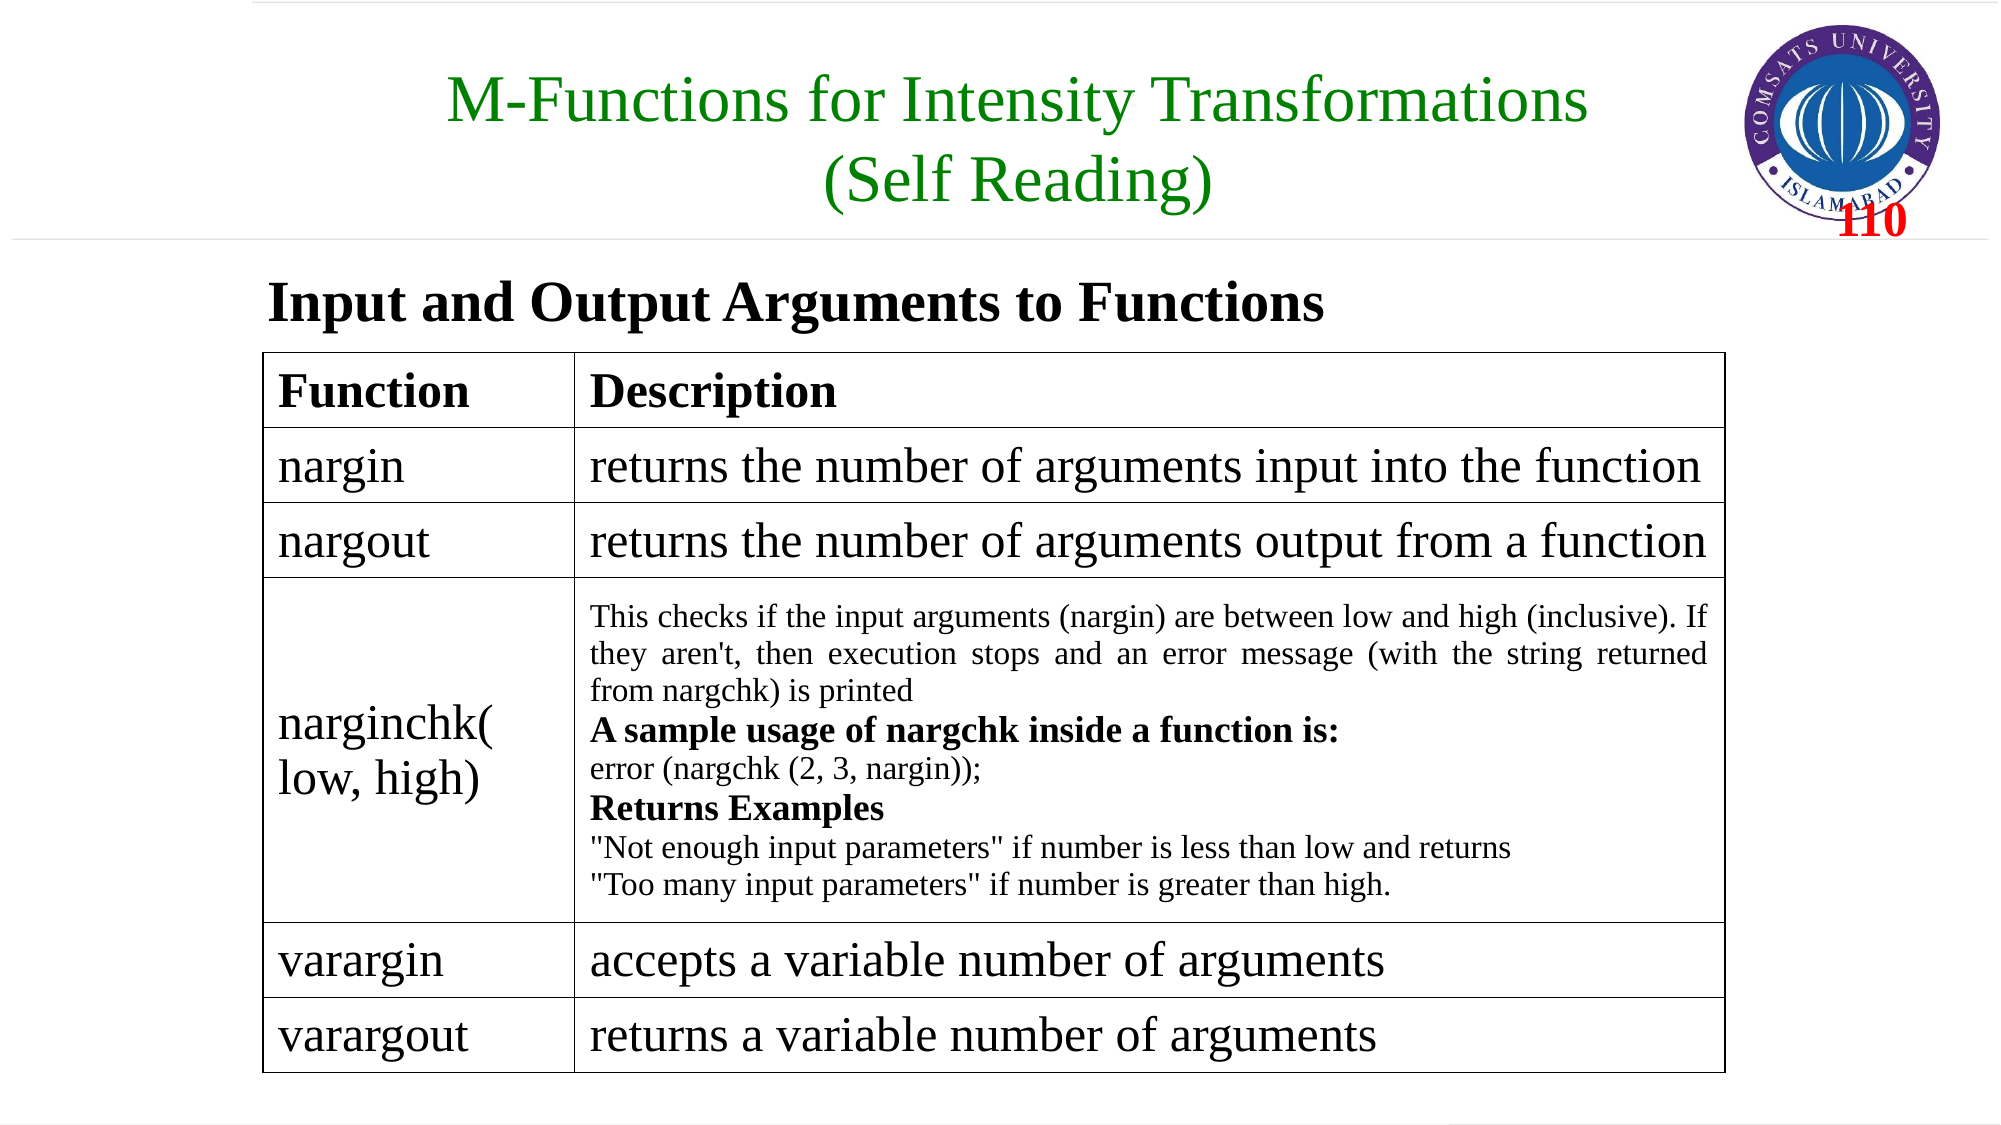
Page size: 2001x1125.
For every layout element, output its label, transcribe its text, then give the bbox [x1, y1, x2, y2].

table_cell This checks if the input arguments (nargin) are between low and high (inclusive). If they aren't, then execution stops and an error message (with the string returned from nargchk) is printed A sample usage of nargchk inside a function is: error (nargchk (2, 3, nargin)); Returns Examples "Not enough input parameters" if number is less than low and returns "Too many input parameters" if number is greater than high. [575, 578, 1724, 922]
table_cell returns a variable number of arguments [575, 998, 1724, 1072]
table_cell accepts a variable number of arguments [575, 923, 1724, 997]
table_cell returns the number of arguments input into the function [575, 428, 1724, 502]
table_cell returns the number of arguments output from a function [575, 503, 1724, 577]
text_box M-Functions for Intensity Transformations (Self Reading) [384, 47, 1654, 223]
table_cell narginchk( low, high) [264, 578, 574, 922]
picture [1730, 8, 1954, 237]
text_box Input and Output Arguments to Functions [252, 255, 1356, 341]
table_header Description [575, 353, 1724, 427]
table_cell nargout [264, 503, 574, 577]
table_cell varargout [264, 998, 574, 1072]
table_cell varargin [264, 923, 574, 997]
table_cell nargin [264, 428, 574, 502]
table_header Function [264, 353, 574, 427]
